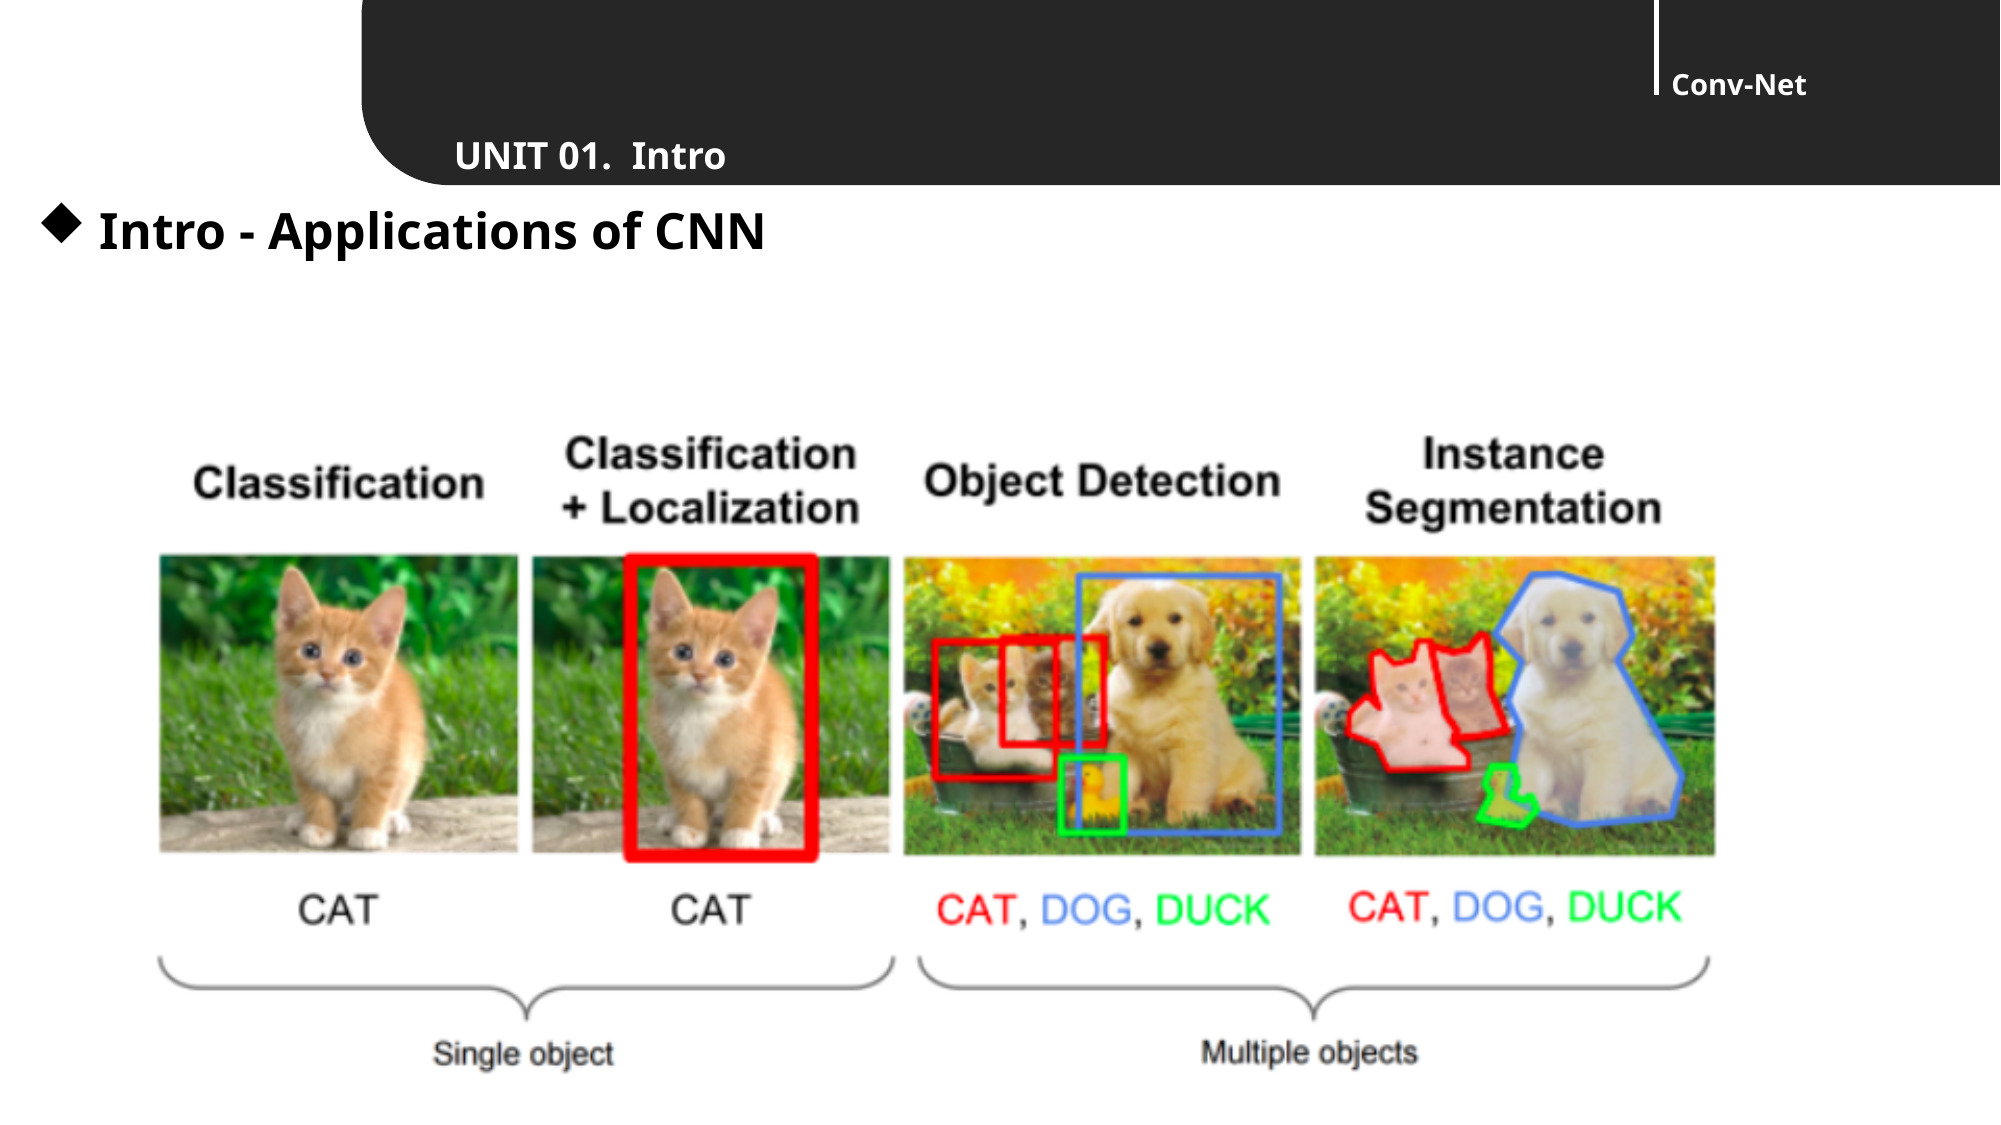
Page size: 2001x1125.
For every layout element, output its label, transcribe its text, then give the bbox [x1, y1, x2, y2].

picture [147, 384, 1725, 1093]
text_box Intro - Applications of CNN [22, 191, 1661, 330]
